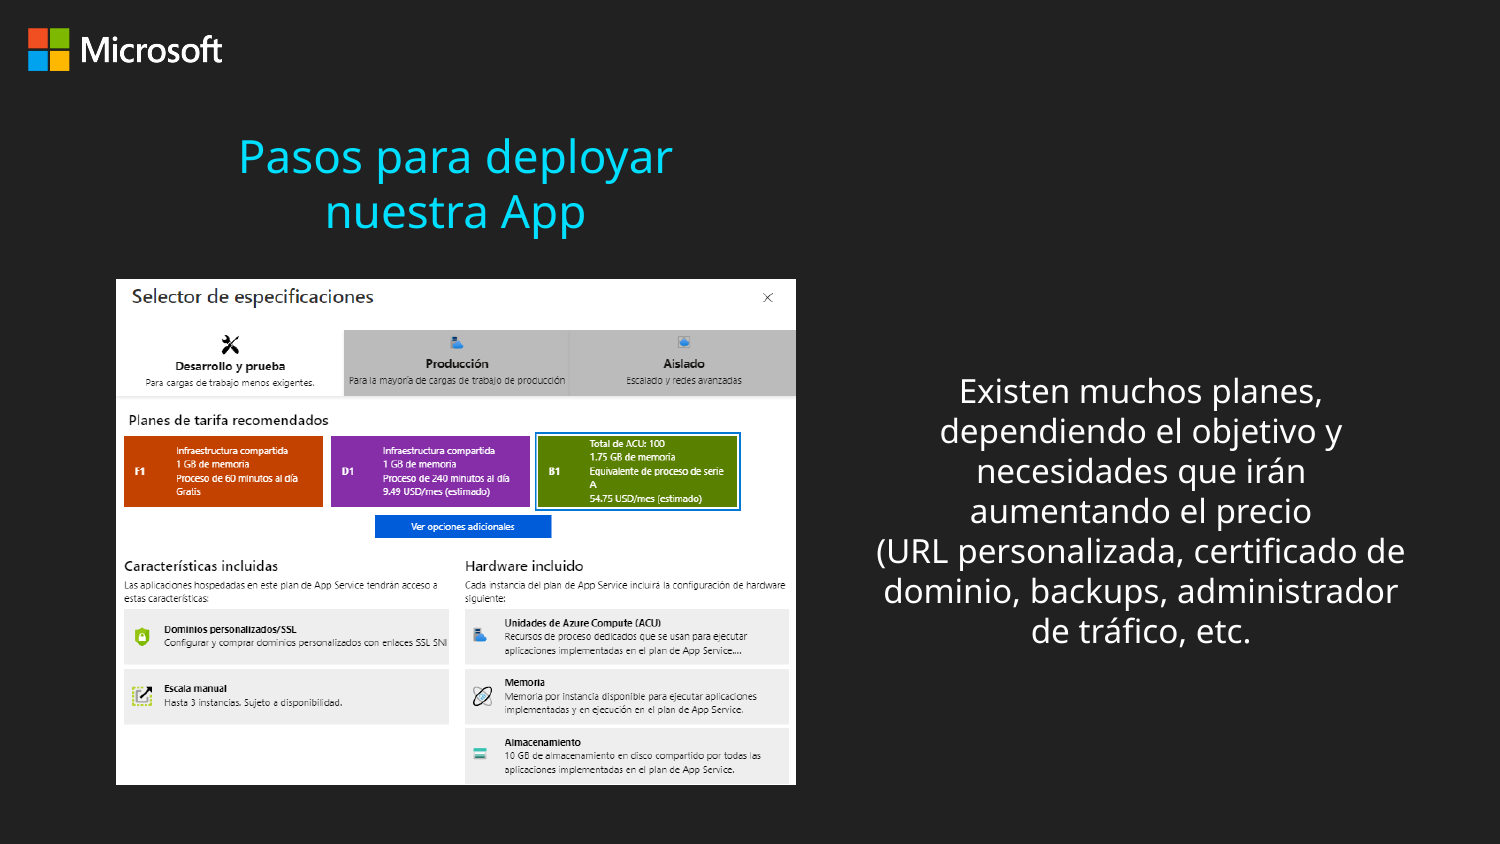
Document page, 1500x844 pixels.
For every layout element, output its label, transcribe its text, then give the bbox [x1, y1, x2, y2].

text_box Existen muchos planes, dependiendo el objetivo y necesidades que irán aumentando el precio (URL personalizada, certificado de dominio, backups, administrador de tráfico, etc. [859, 355, 1424, 665]
text_box Pasos para deployar nuestra App [142, 112, 769, 253]
picture [27, 28, 223, 71]
picture [116, 279, 796, 786]
